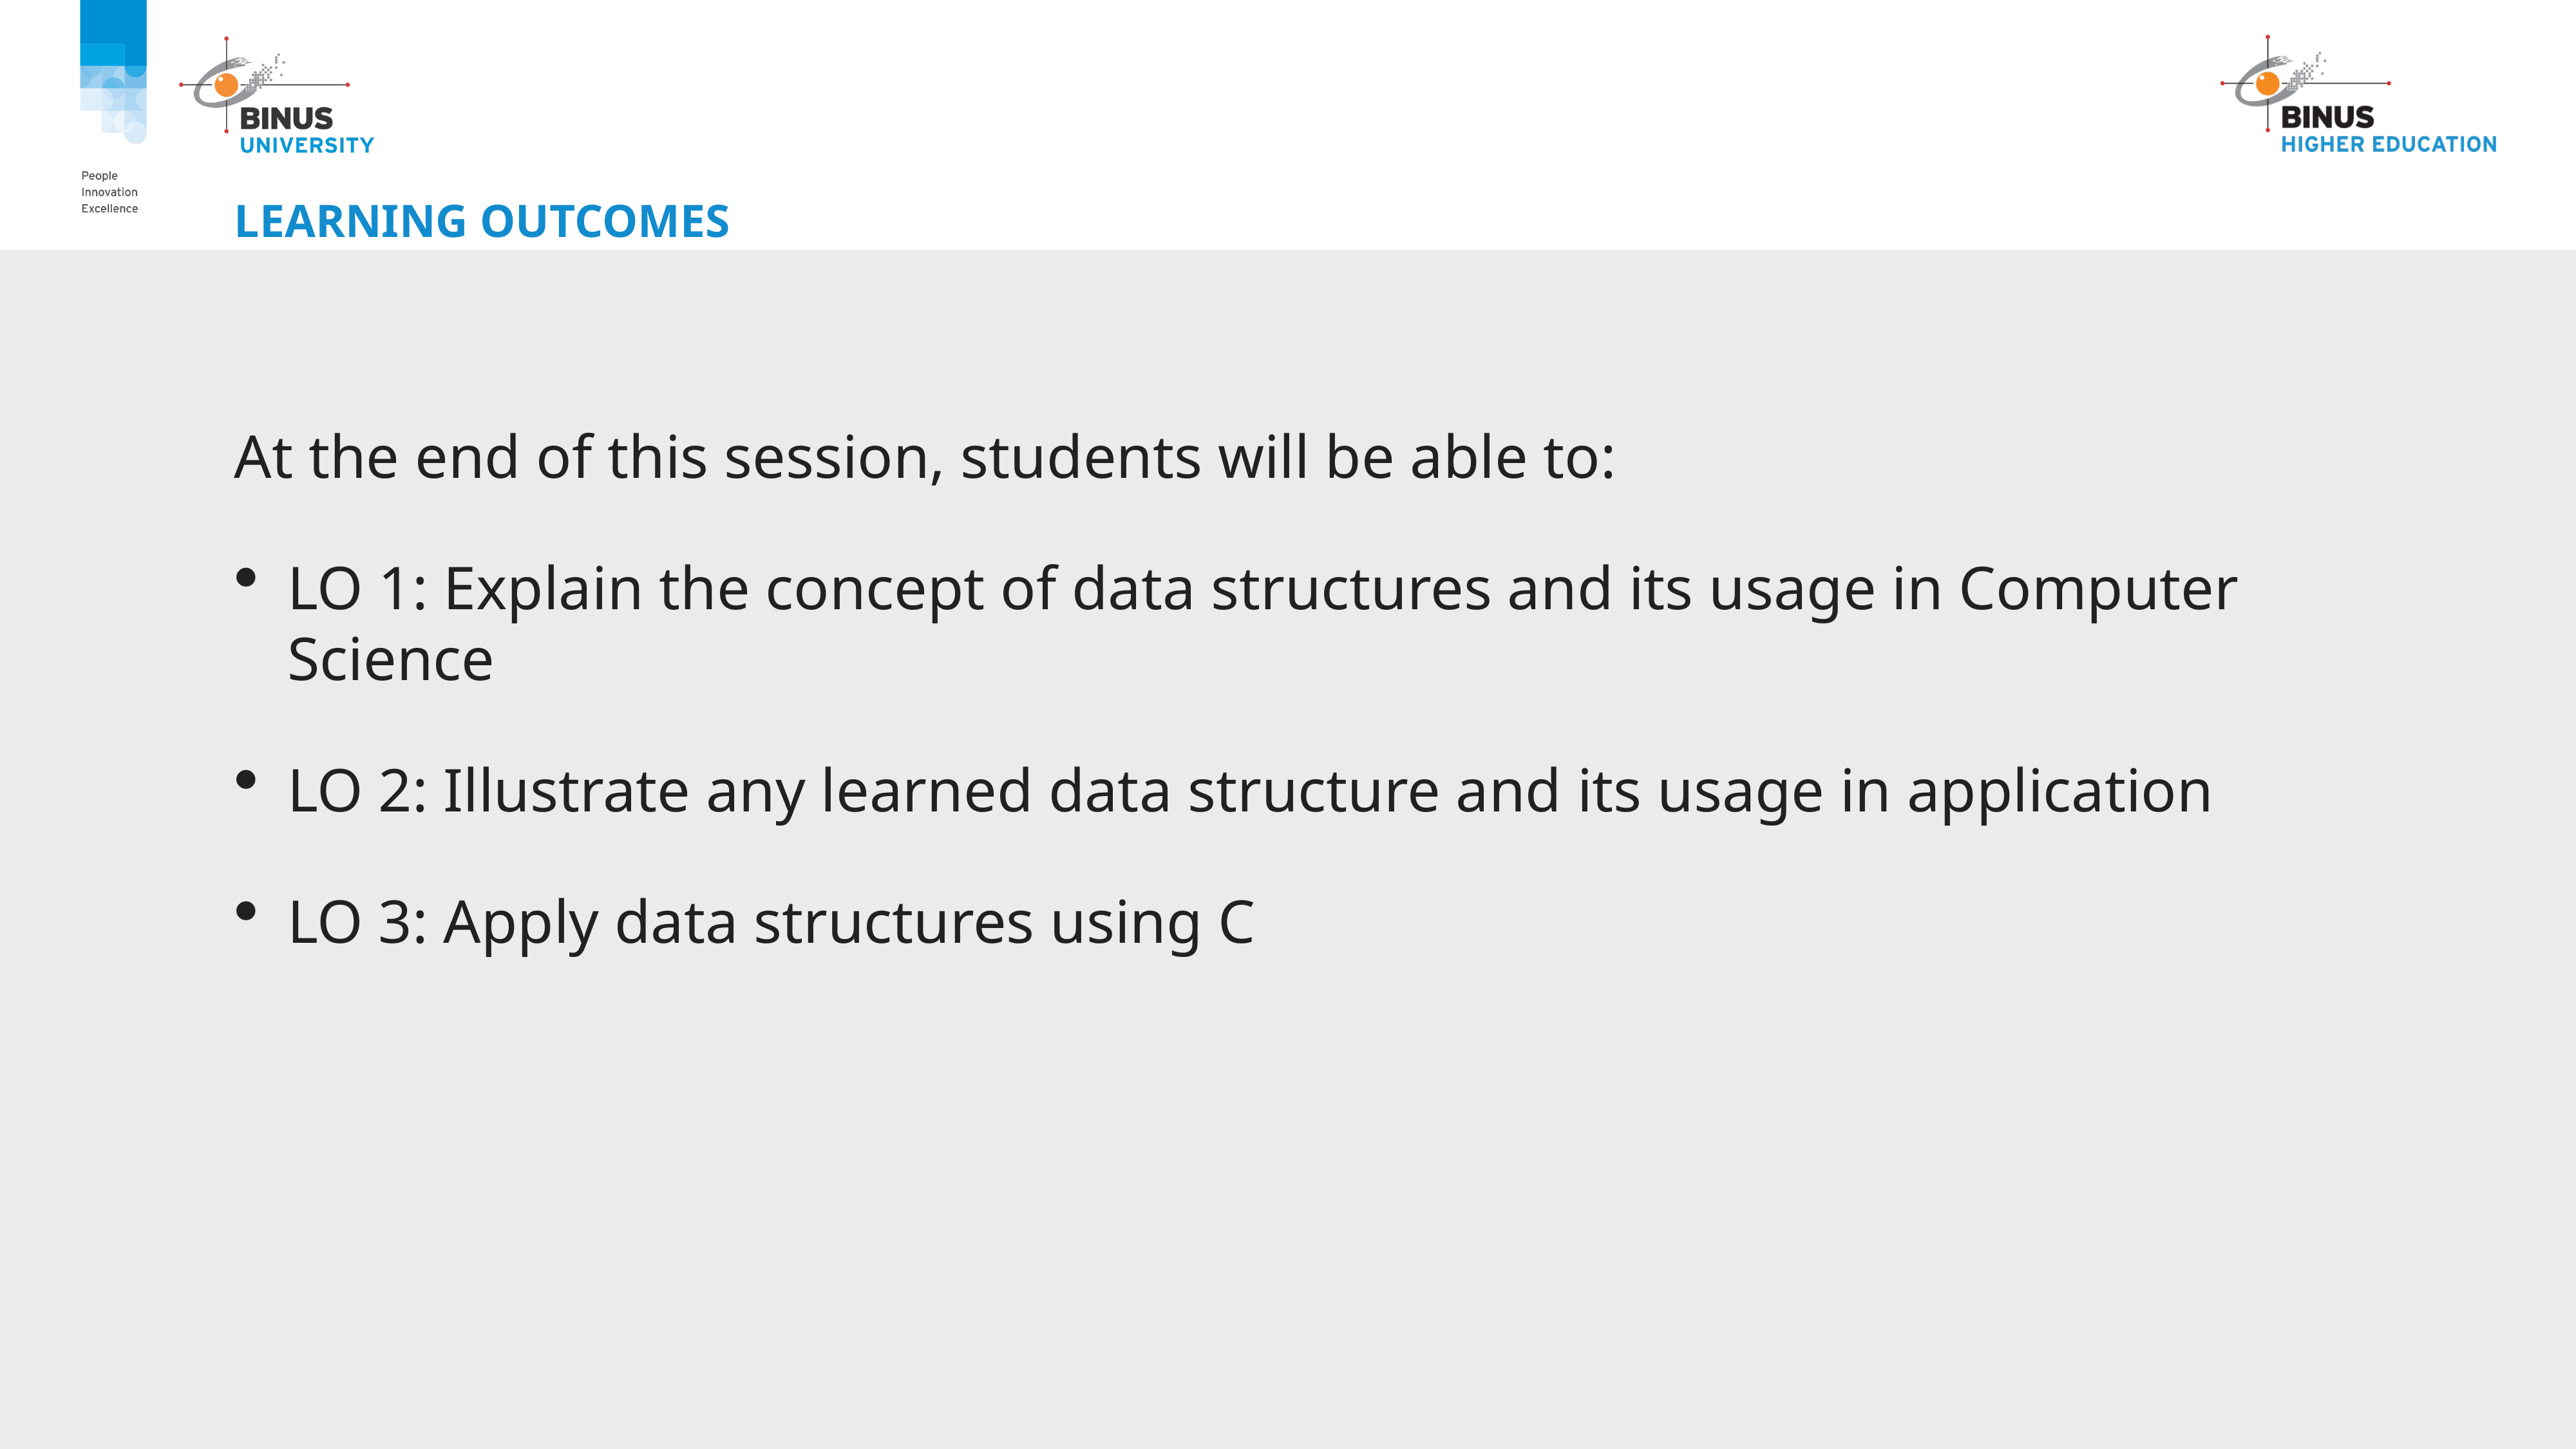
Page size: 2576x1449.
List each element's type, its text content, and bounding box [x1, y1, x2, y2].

title Learning outcomes [228, 197, 1784, 252]
picture [2199, 0, 2496, 156]
picture [174, 25, 374, 161]
picture [80, 66, 147, 144]
picture [81, 146, 146, 213]
list At the end of this session, students will be able to: LO 1: Explain the concept of data structures and its usage in Computer Science LO 2: Illustrate any learned data structure and its usage in application LO 3: Apply data structures using C [228, 413, 2273, 1252]
